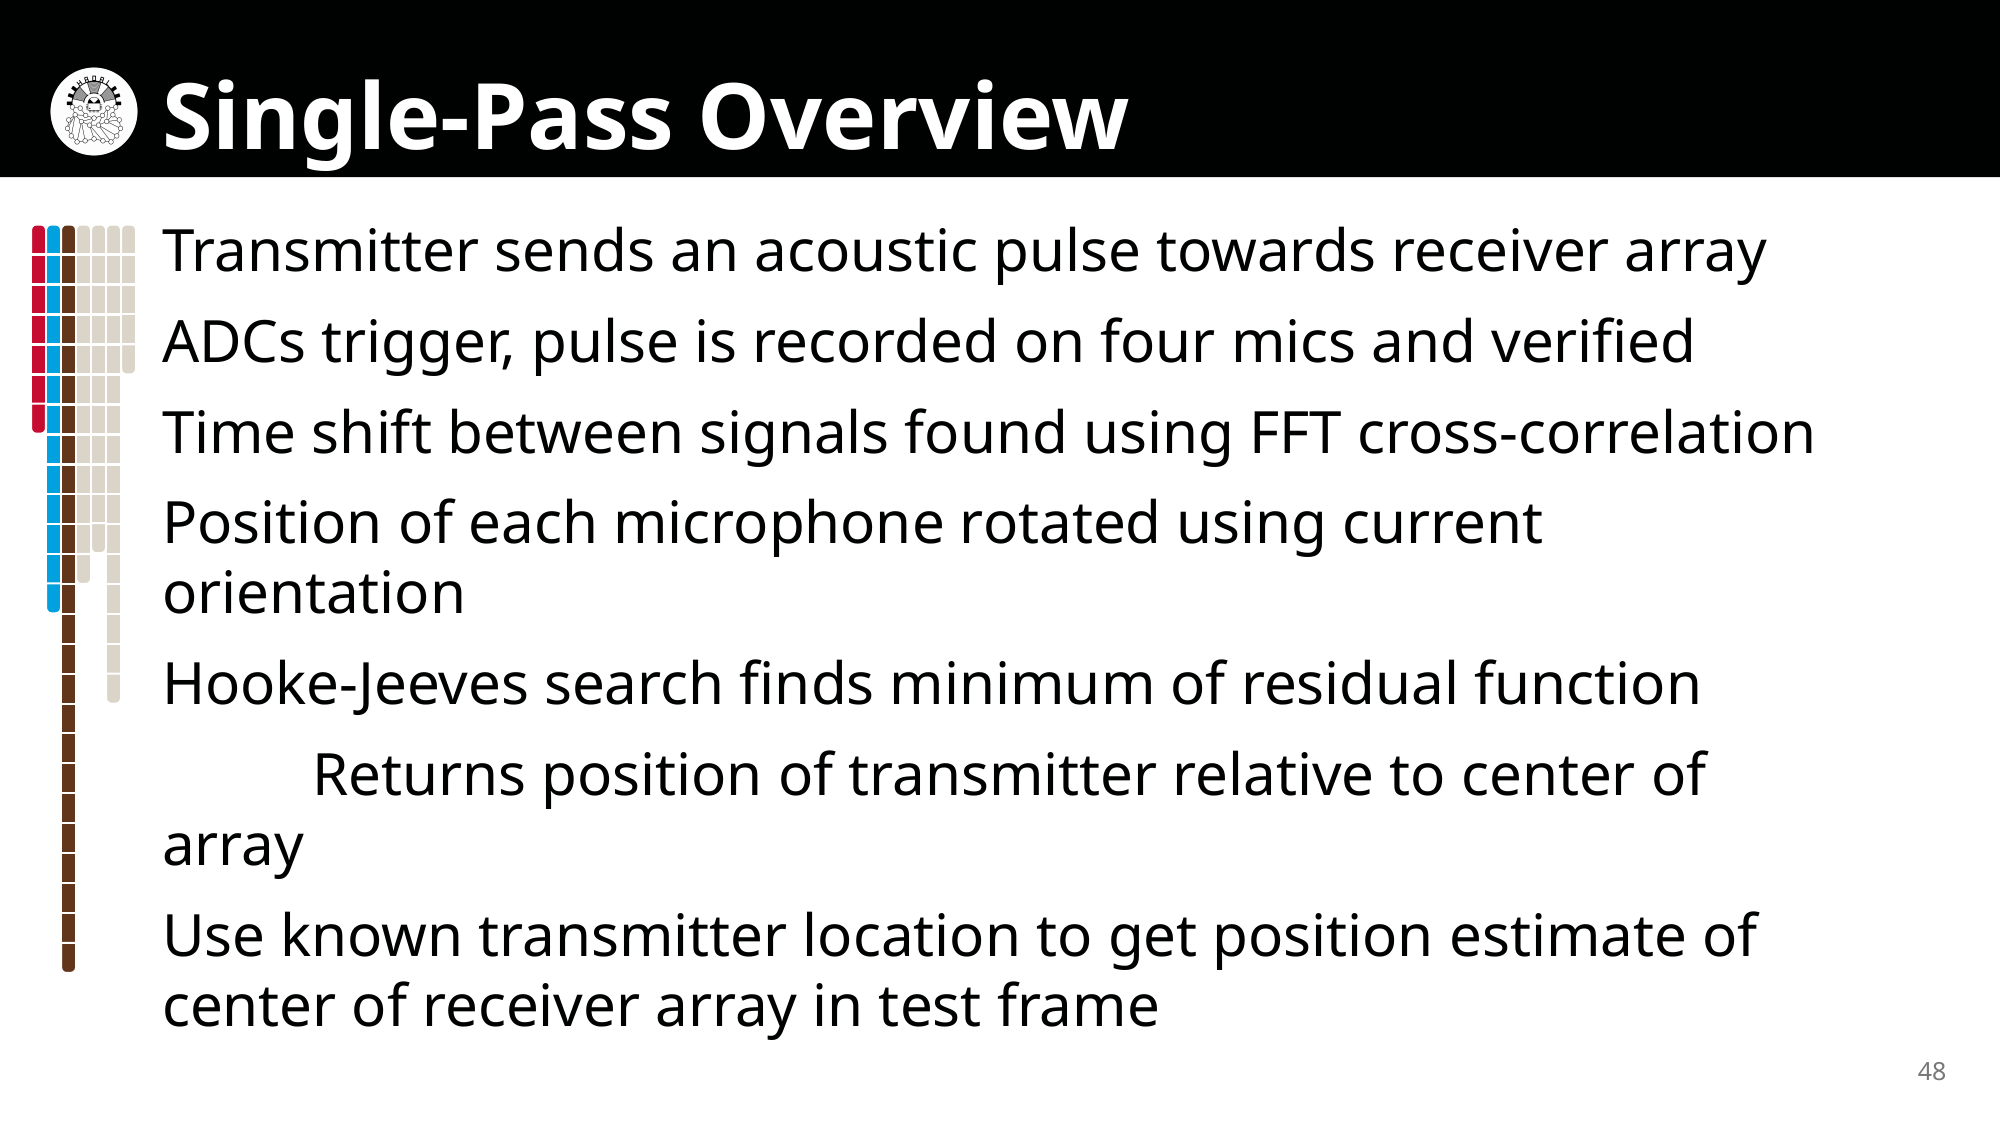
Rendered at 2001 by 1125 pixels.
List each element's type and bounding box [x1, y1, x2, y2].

list [147, 205, 1873, 1019]
slide_number [1511, 1042, 1962, 1103]
picture [50, 67, 138, 156]
text_box [29, 221, 138, 977]
title [147, 0, 2000, 178]
